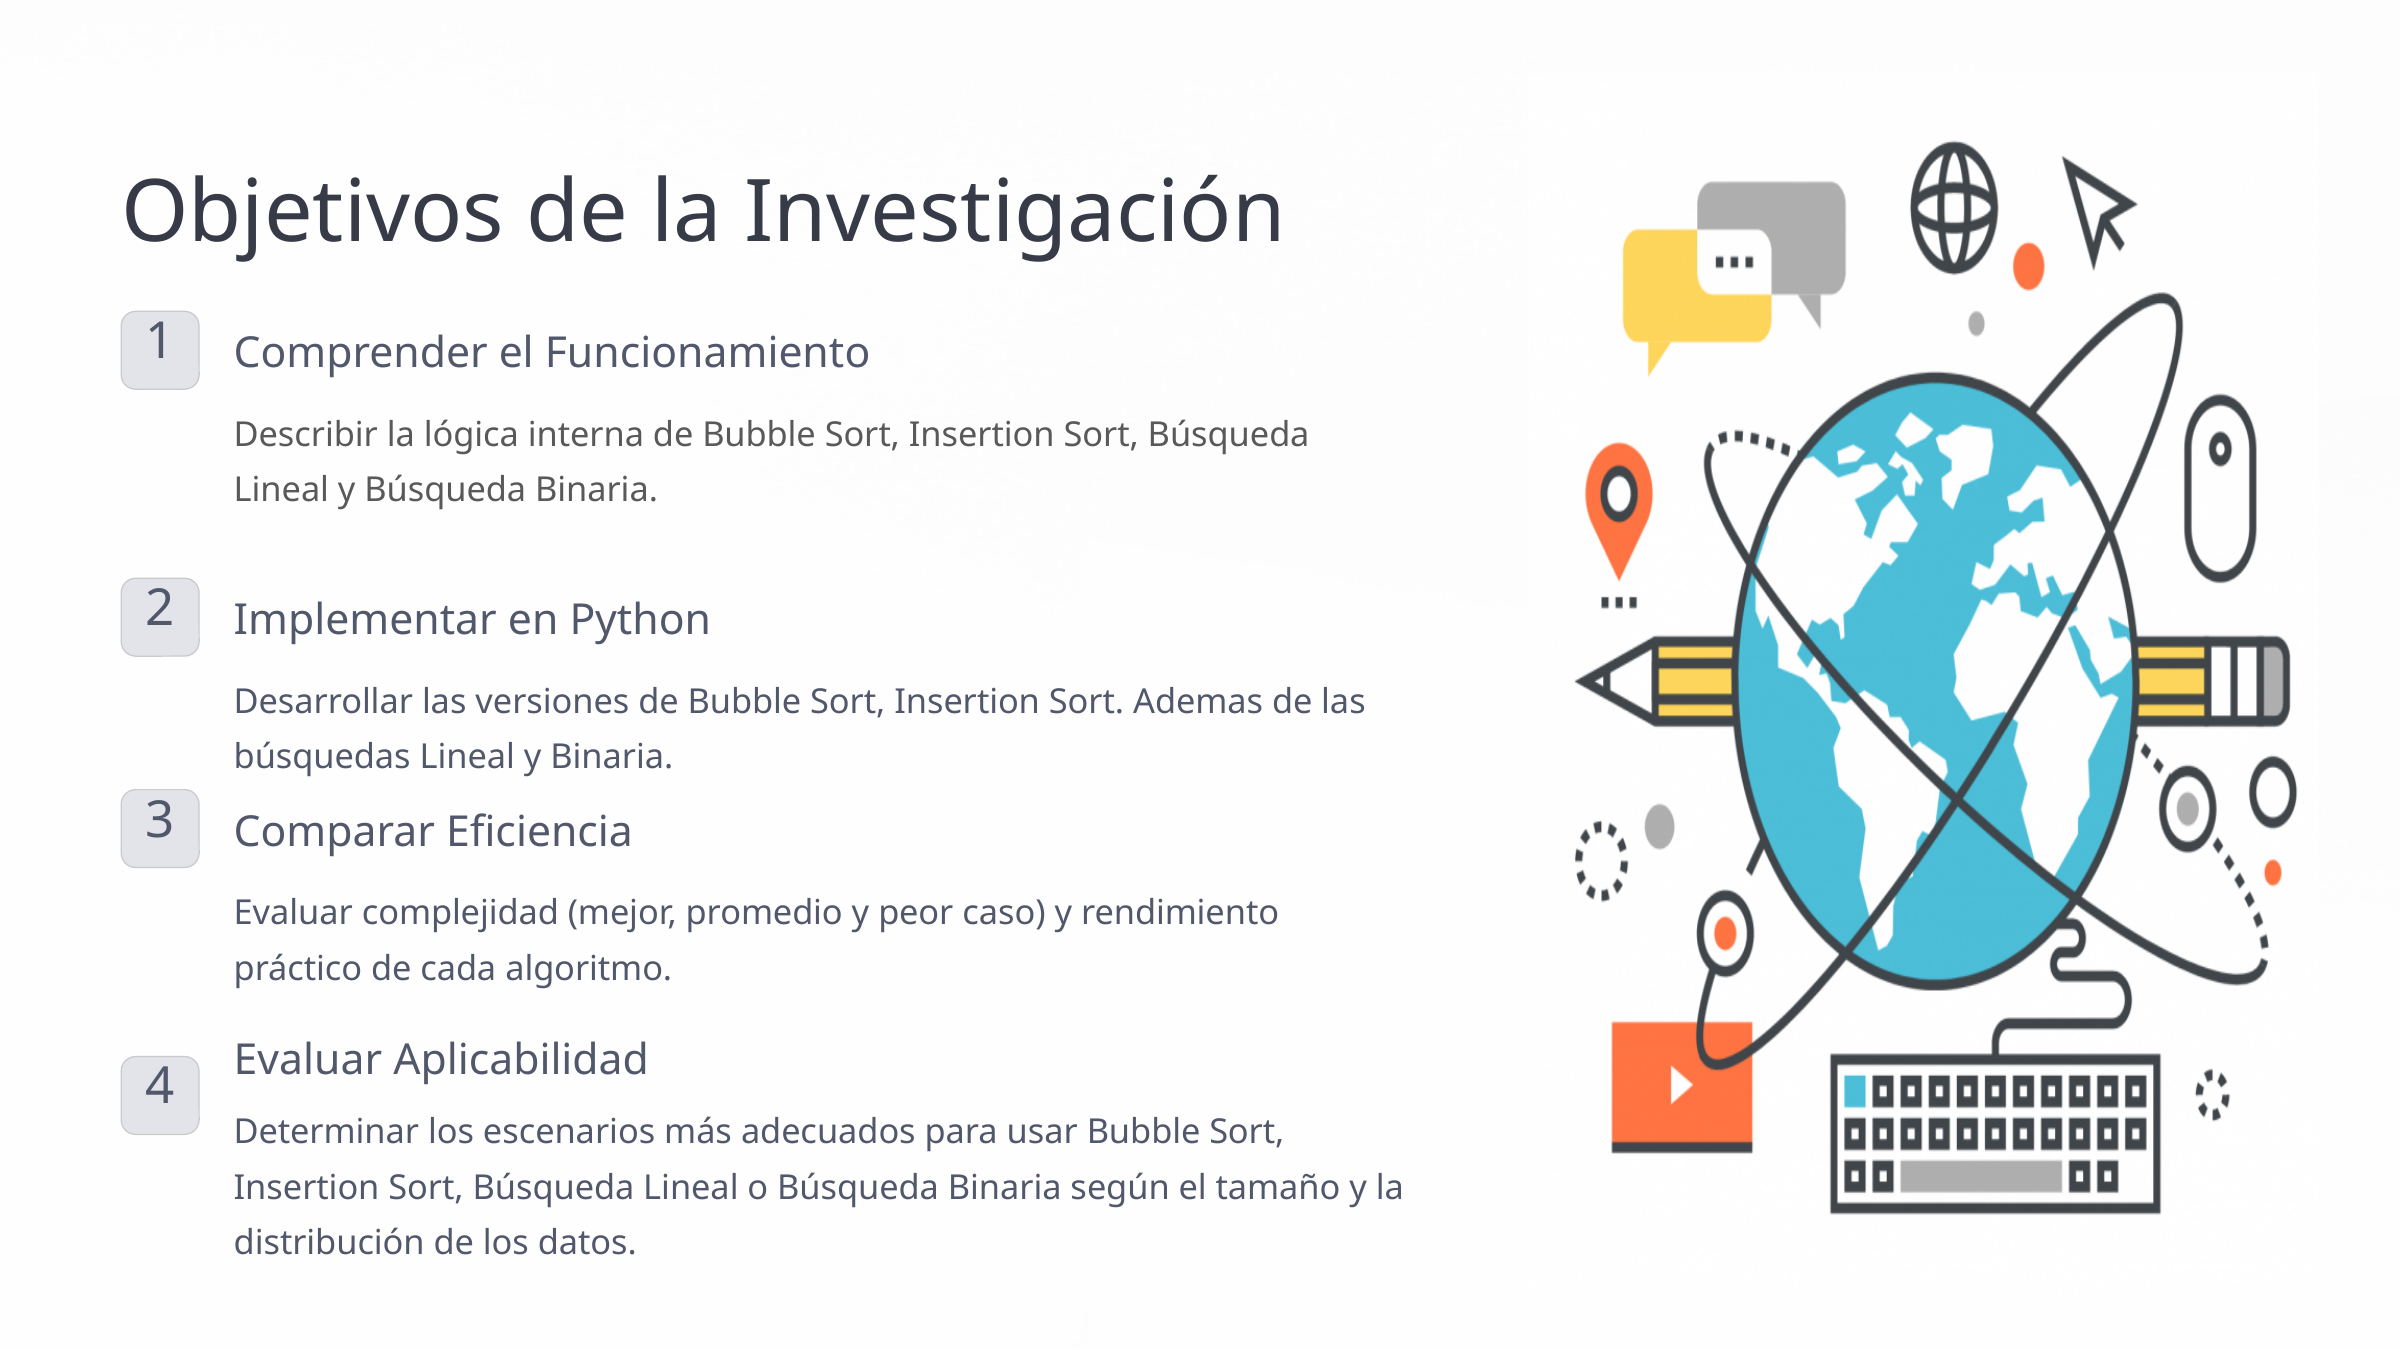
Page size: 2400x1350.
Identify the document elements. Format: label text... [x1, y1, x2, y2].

text_box Objetivos de la Investigación [121, 151, 1314, 260]
text_box [121, 1056, 200, 1135]
text_box Describir la lógica interna de Bubble Sort, Insertion Sort, Búsqueda Lineal y Búsqueda Binaria. [233, 398, 1379, 509]
text_box [121, 311, 200, 390]
text_box 4 [134, 1062, 187, 1128]
text_box Comparar Eficiencia [233, 801, 667, 856]
text_box Implementar en Python [233, 590, 726, 645]
text_box Evaluar Aplicabilidad [233, 1029, 679, 1084]
picture [1528, 73, 2318, 1294]
text_box Evaluar complejidad (mejor, promedio y peor caso) y rendimiento práctico de cada algoritmo. [233, 876, 1379, 988]
text_box Comprender el Funcionamiento [233, 323, 895, 378]
text_box [121, 578, 200, 657]
text_box Desarrollar las versiones de Bubble Sort, Insertion Sort. Ademas de las búsquedas Lineal y Binaria. [233, 665, 1452, 790]
text_box Determinar los escenarios más adecuados para usar Bubble Sort, Insertion Sort, Búsqueda Lineal o Búsqueda Binaria según el tamaño y la distribución de los datos. [233, 1095, 1379, 1254]
text_box [121, 789, 200, 868]
text_box 2 [134, 584, 187, 650]
text_box 1 [134, 317, 187, 383]
text_box 3 [134, 796, 187, 862]
